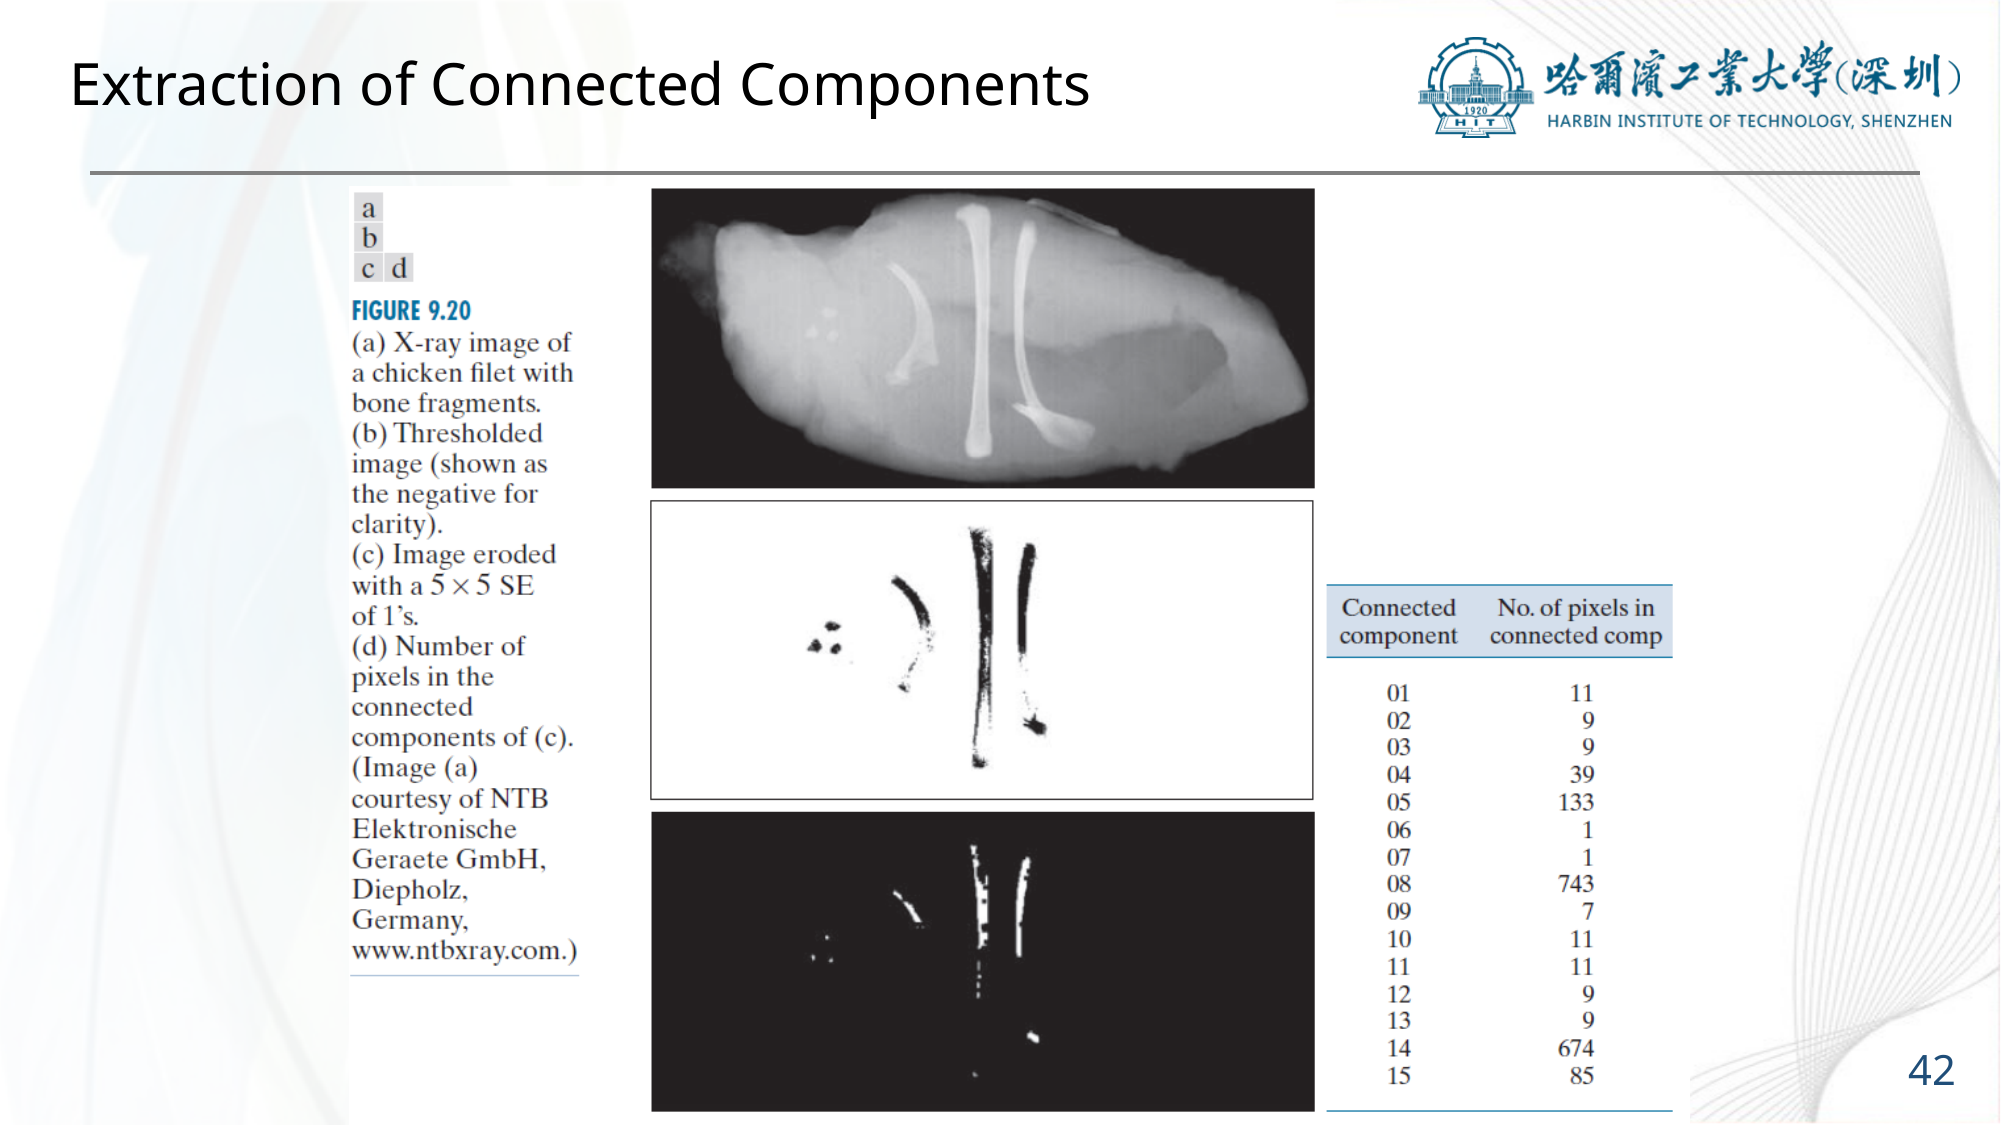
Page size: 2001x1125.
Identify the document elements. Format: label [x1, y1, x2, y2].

title [54, 0, 1385, 174]
slide_number [1690, 1042, 1972, 1103]
picture [0, 0, 2001, 1125]
